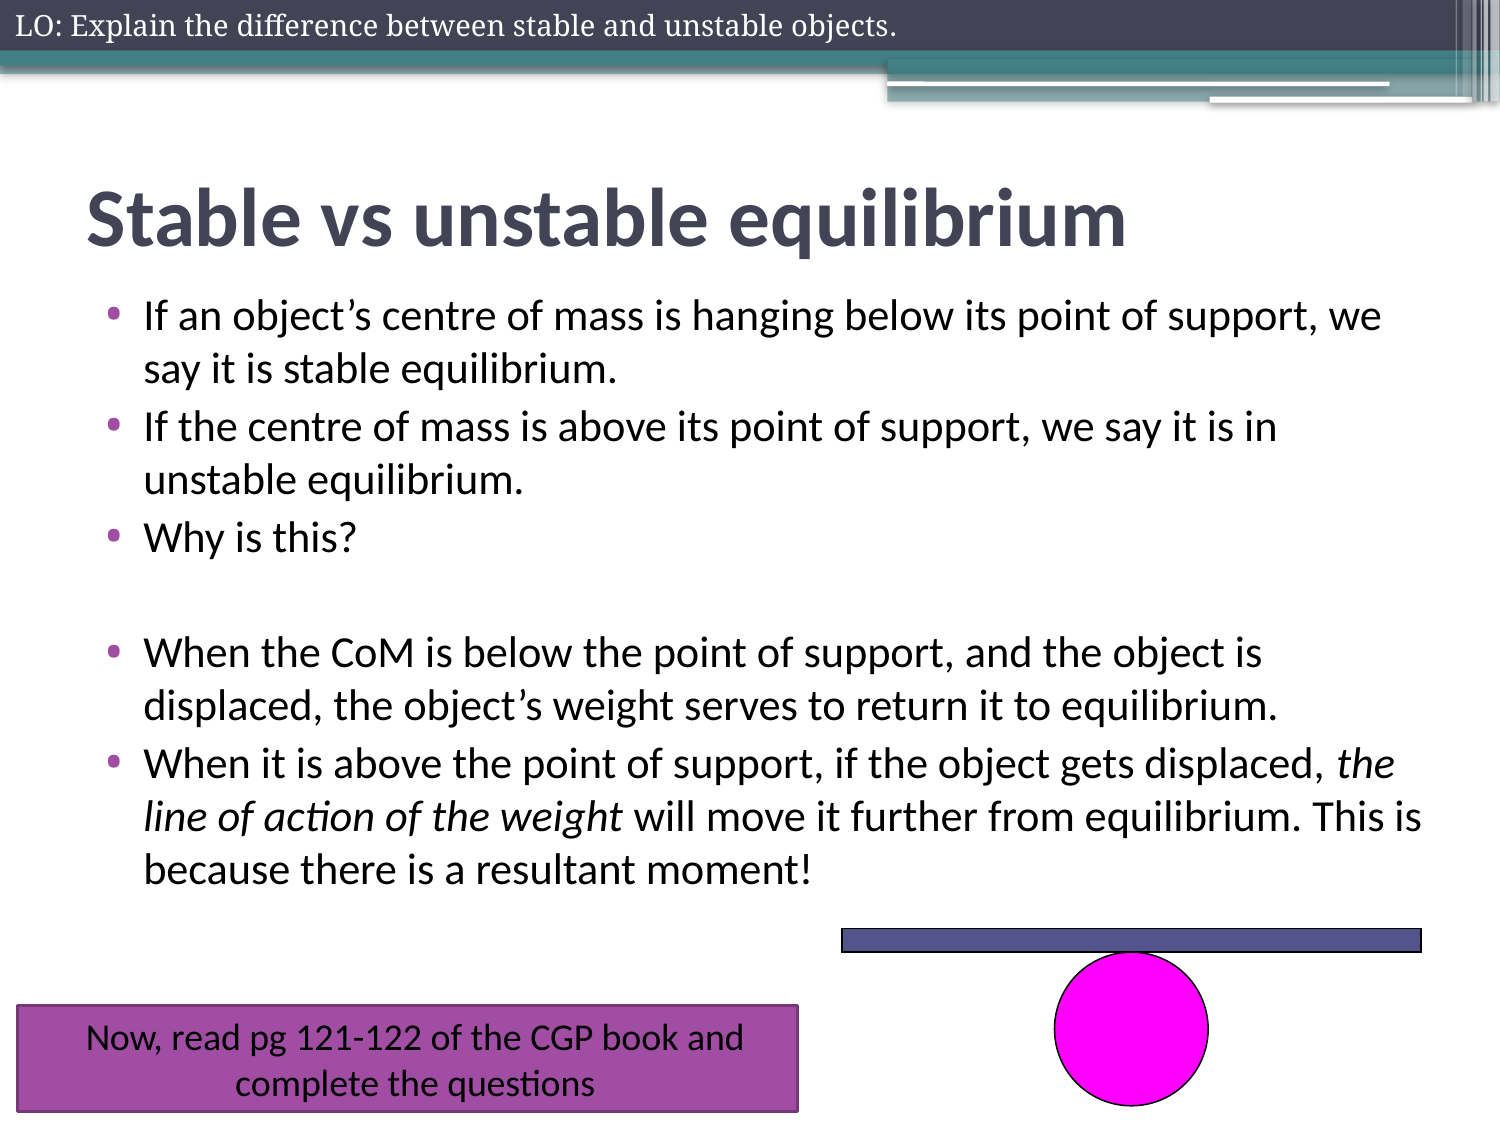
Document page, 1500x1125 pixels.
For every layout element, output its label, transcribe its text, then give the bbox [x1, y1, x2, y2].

text_box [842, 928, 1421, 953]
text_box LO: Explain the difference between stable and unstable objects. [0, 0, 1495, 50]
title Stable vs unstable equilibrium [72, 125, 1423, 301]
list If an object’s centre of mass is hanging below its point of support, we say it is stable equilibrium. If the centre of mass is above its point of support, we say it is in unstable equilibrium. Why is this? When the CoM is below the point of support, and the object is displaced, the object’s weight serves to return it to equilibrium. When it is above the point of support, if the object gets displaced, the line of action of the weight will move it further from equilibrium. This is because there is a resultant moment! [75, 278, 1447, 905]
text_box [1054, 952, 1209, 1106]
text_box Now, read pg 121-122 of the CGP book and complete the questions [16, 1004, 799, 1113]
